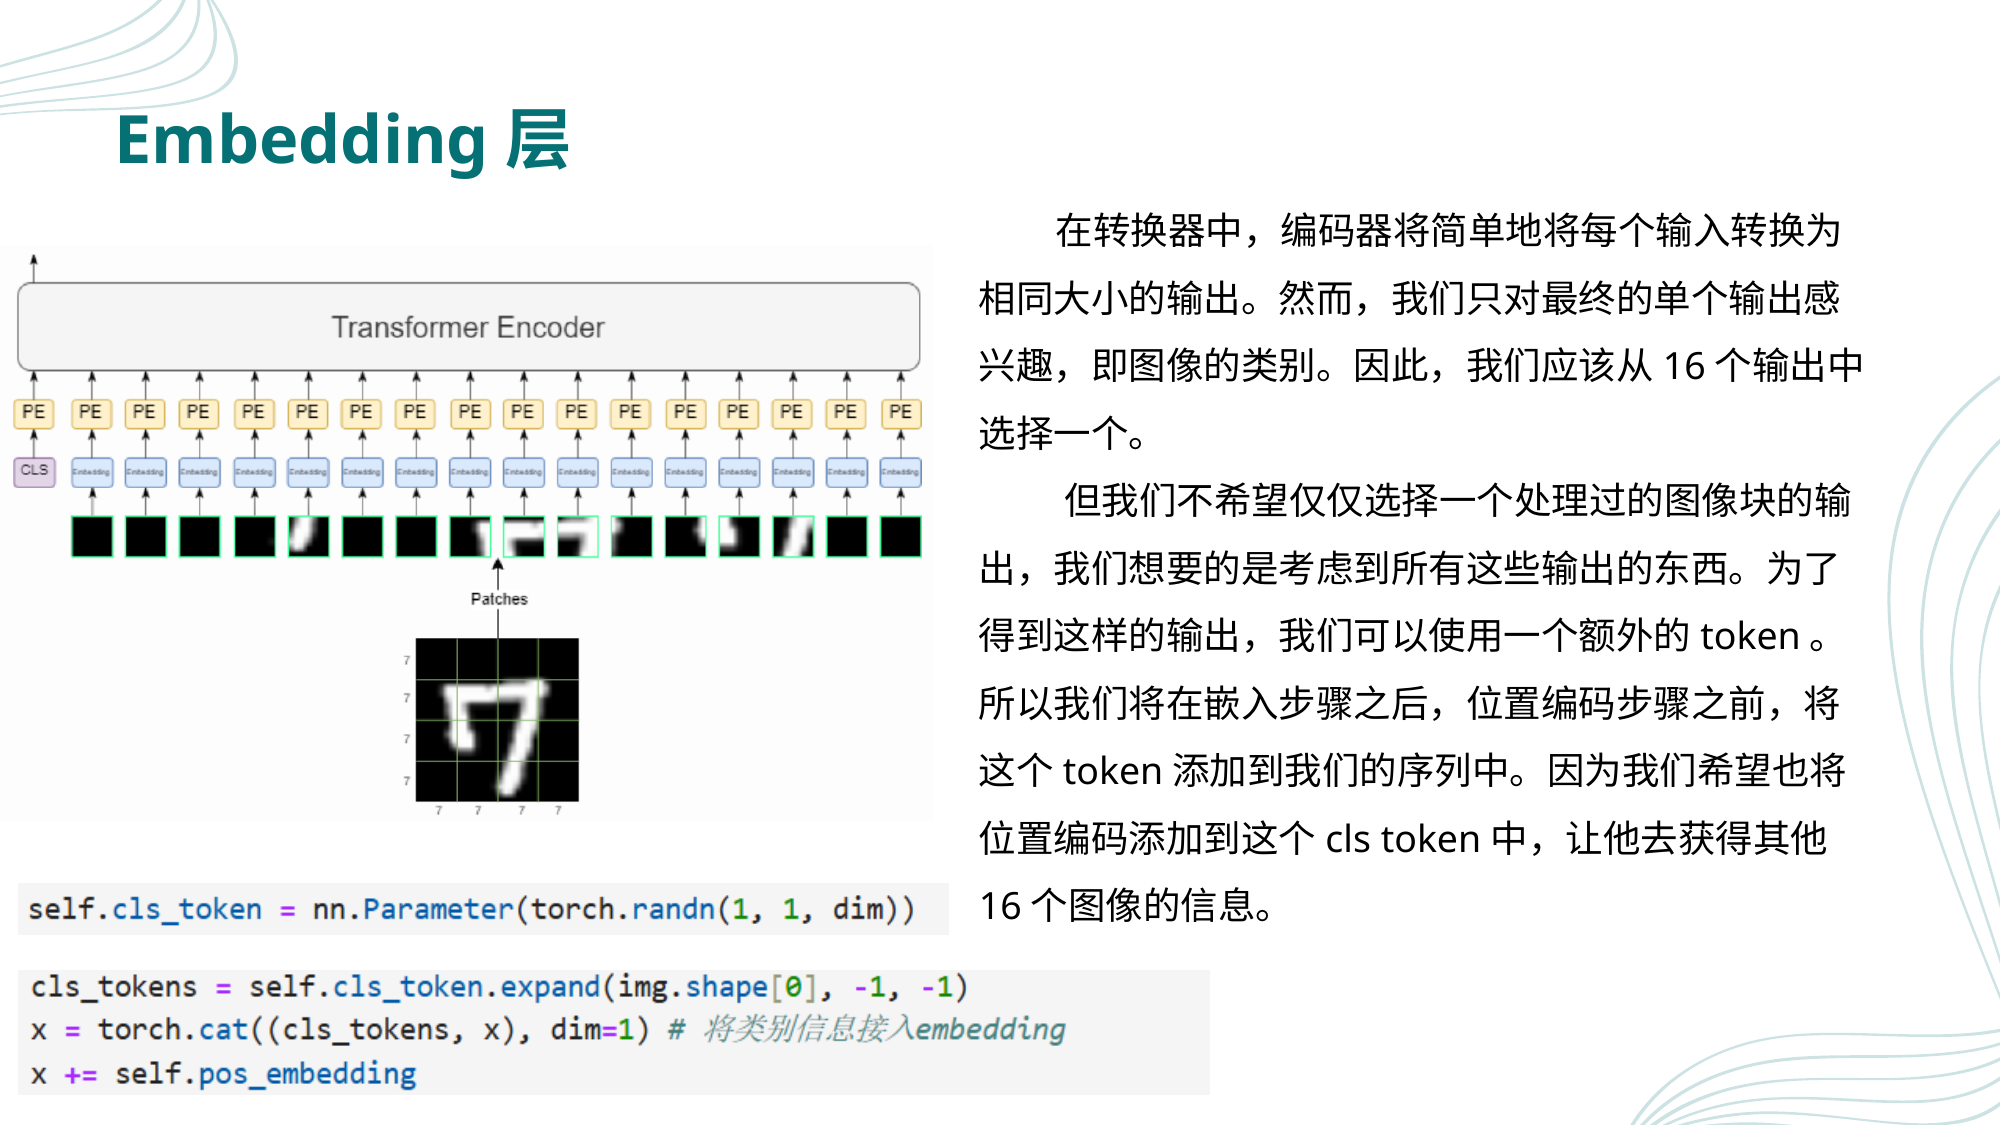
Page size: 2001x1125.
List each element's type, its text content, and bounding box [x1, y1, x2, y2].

picture [0, 245, 933, 821]
text_box 在转换器中，编码器将简单地将每个输入转换为相同大小的输出。然而，我们只对最终的单个输出感兴趣，即图像的类别。因此，我们应该从16个输出中选择一个。 但我们不希望仅仅选择一个处理过的图像块的输出，我们想要的是考虑到所有这些输出的东西。为了得到这样的输出，我们可以使用一个额外的token。所以我们将在嵌入步骤之后，位置编码步骤之前，将这个token添加到我们的序列中。因为我们希望也将位置编码添加到这个cls token中，让他去获得其他16个图像的信息。 [964, 177, 1886, 935]
picture [18, 970, 1210, 1095]
title Embedding层 [114, 59, 1886, 178]
picture [18, 883, 949, 935]
